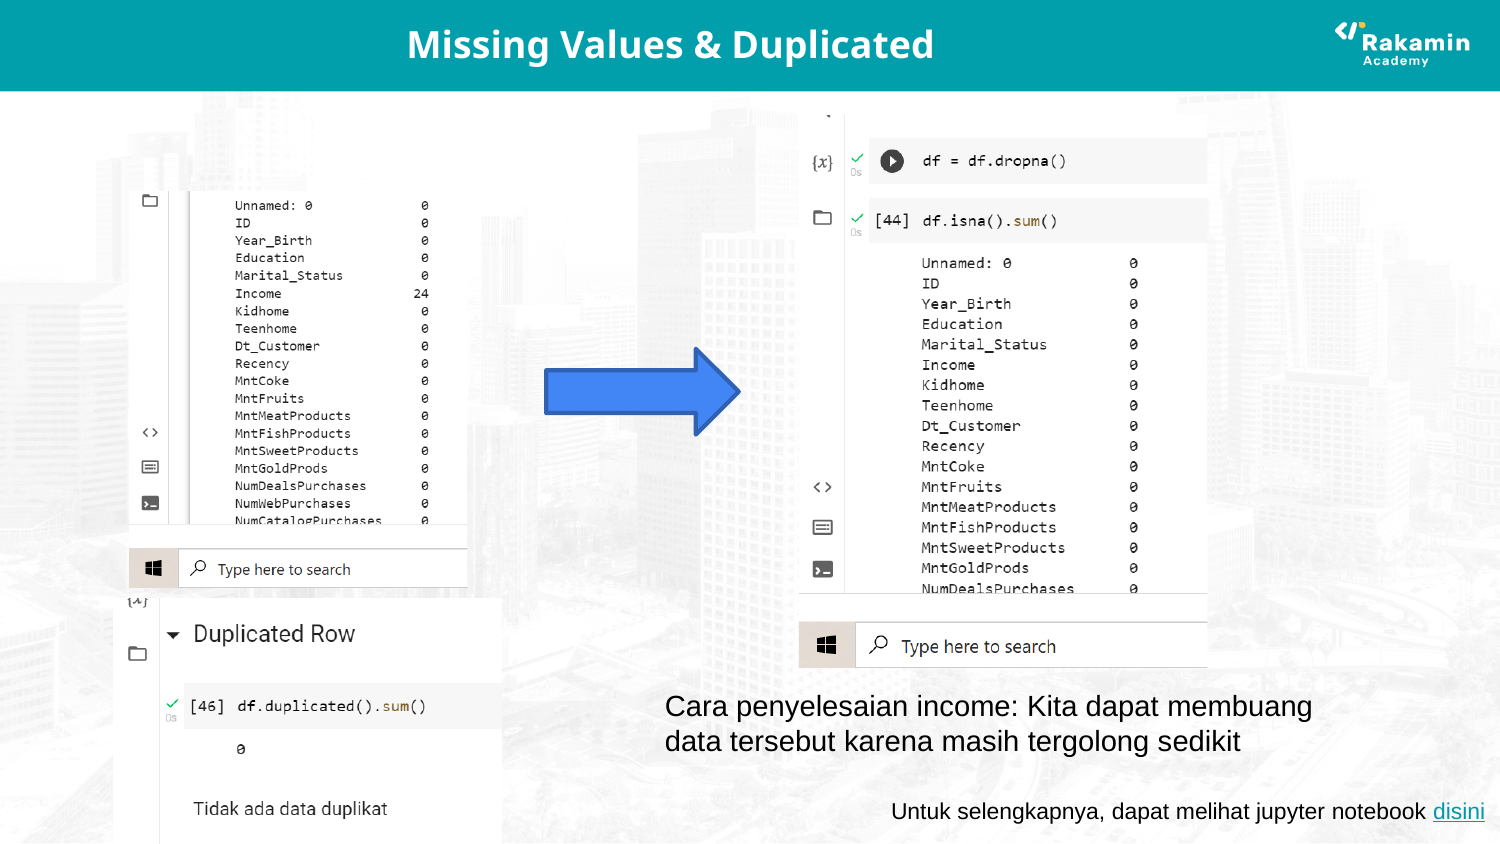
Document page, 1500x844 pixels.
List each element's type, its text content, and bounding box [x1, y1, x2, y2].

title Missing Values & Duplicated [0, 6, 1342, 92]
picture [0, 0, 1500, 844]
text_box Untuk selengkapnya, dapat melihat jupyter notebook disini [763, 782, 1500, 838]
text_box [544, 346, 741, 437]
text_box Cara penyelesaian income: Kita dapat membuang data tersebut karena masih tergolong sedikit [649, 679, 1342, 765]
